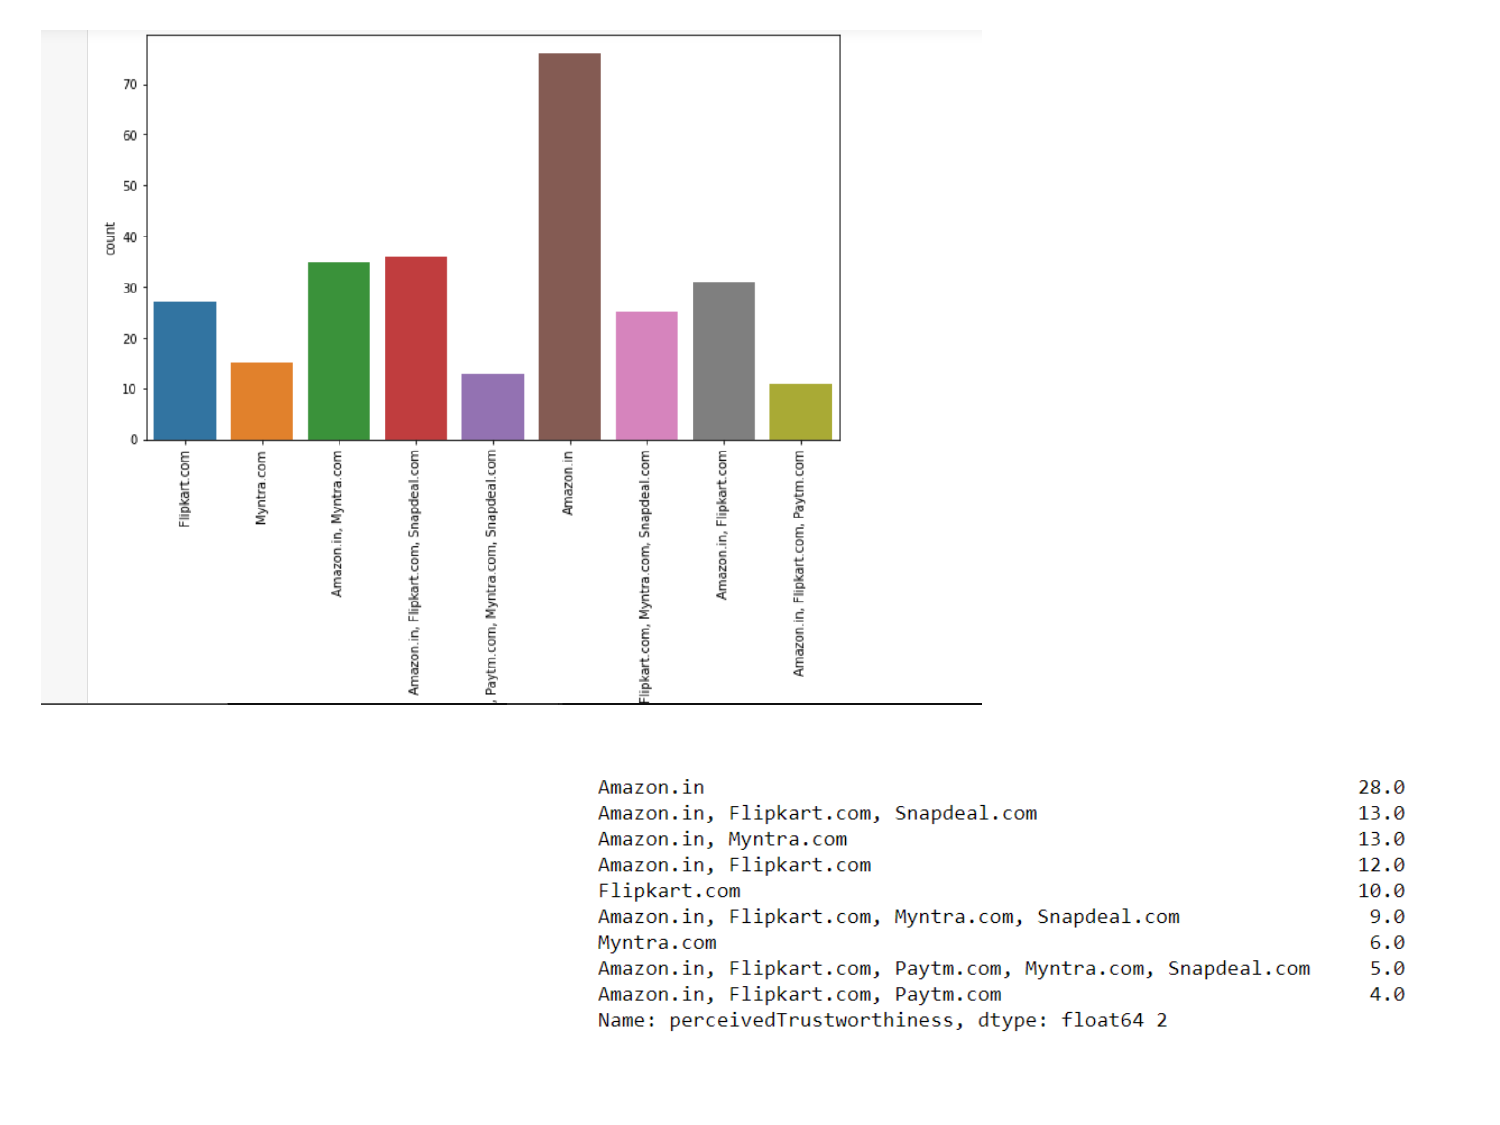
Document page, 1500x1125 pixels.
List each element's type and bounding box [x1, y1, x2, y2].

picture [41, 30, 982, 705]
picture [559, 751, 1500, 1039]
